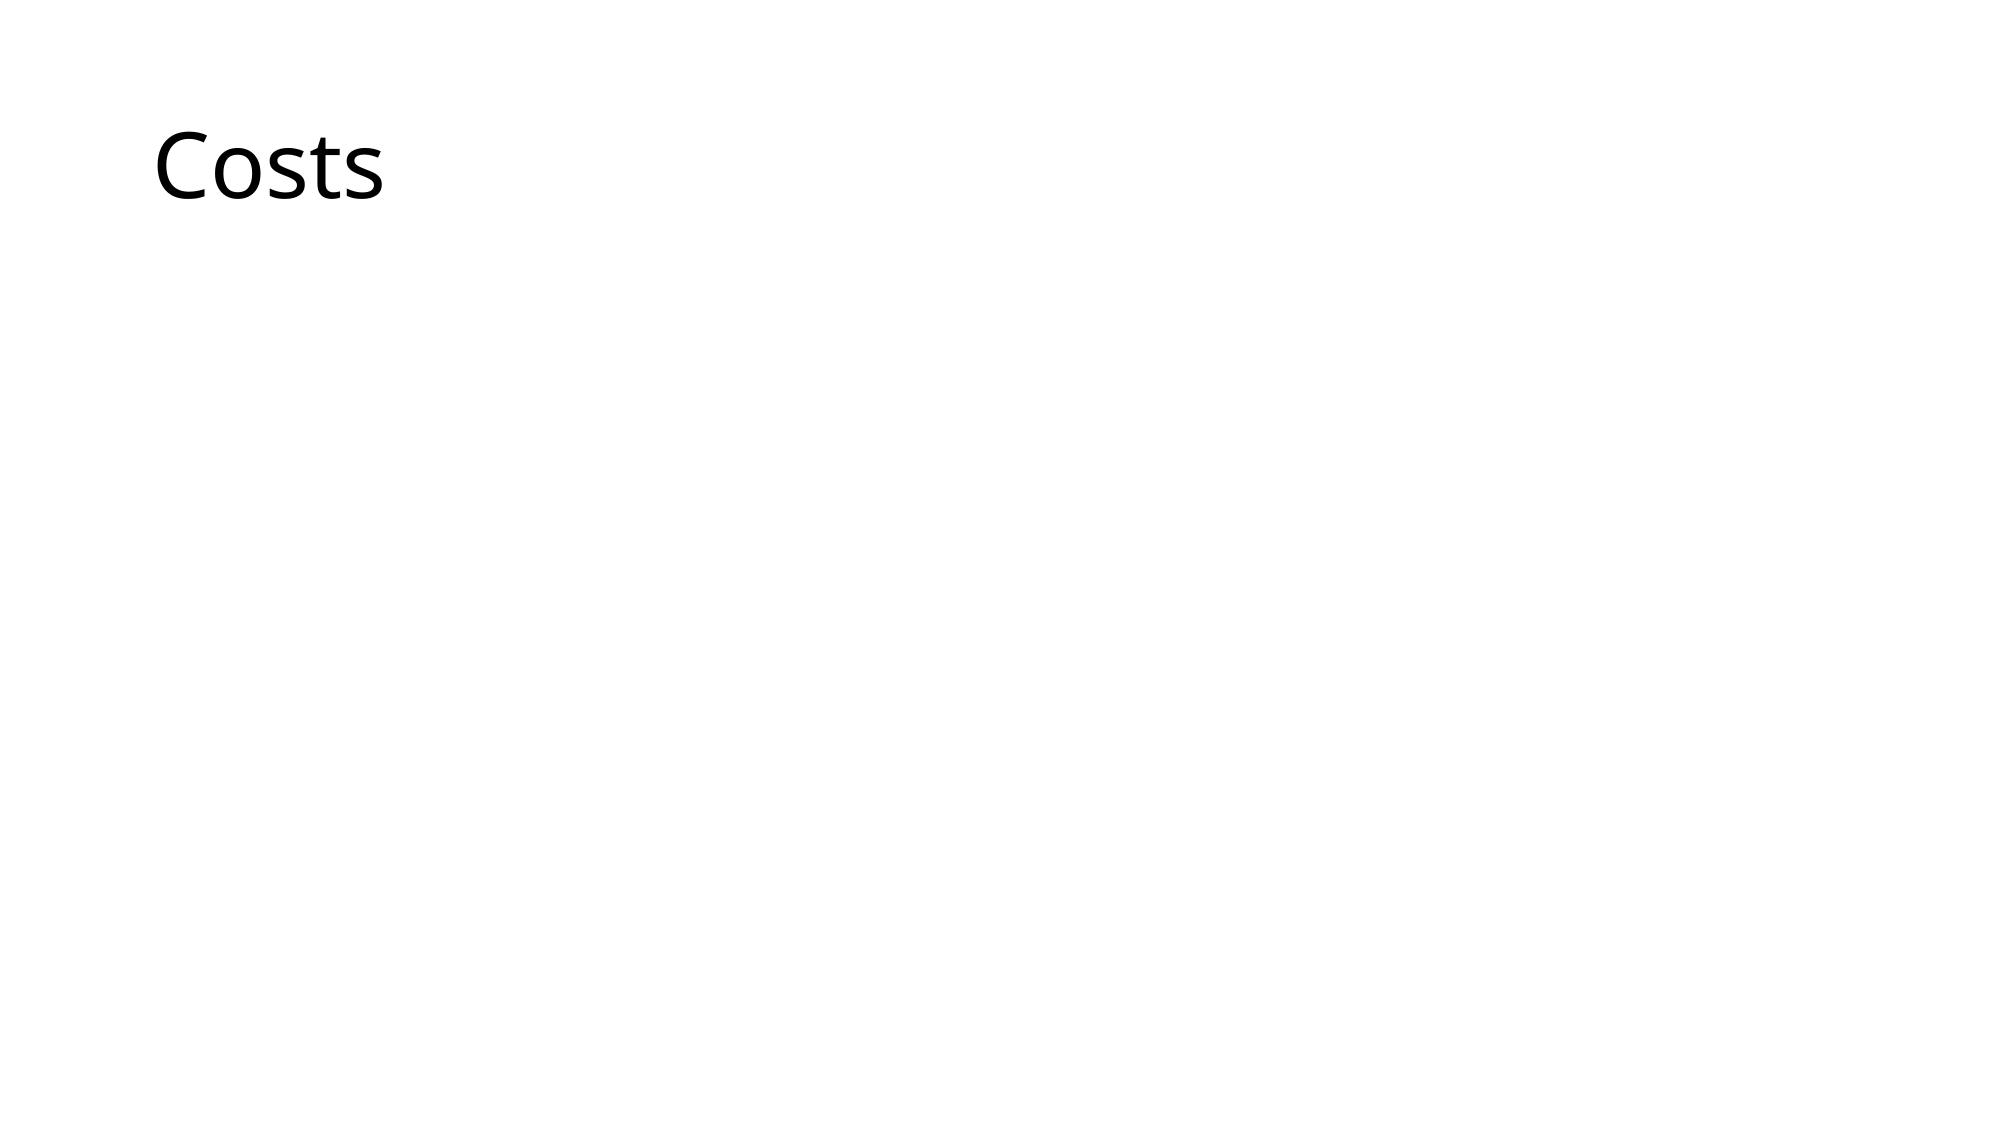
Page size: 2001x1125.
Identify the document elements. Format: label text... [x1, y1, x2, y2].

title Costs [137, 59, 1863, 278]
